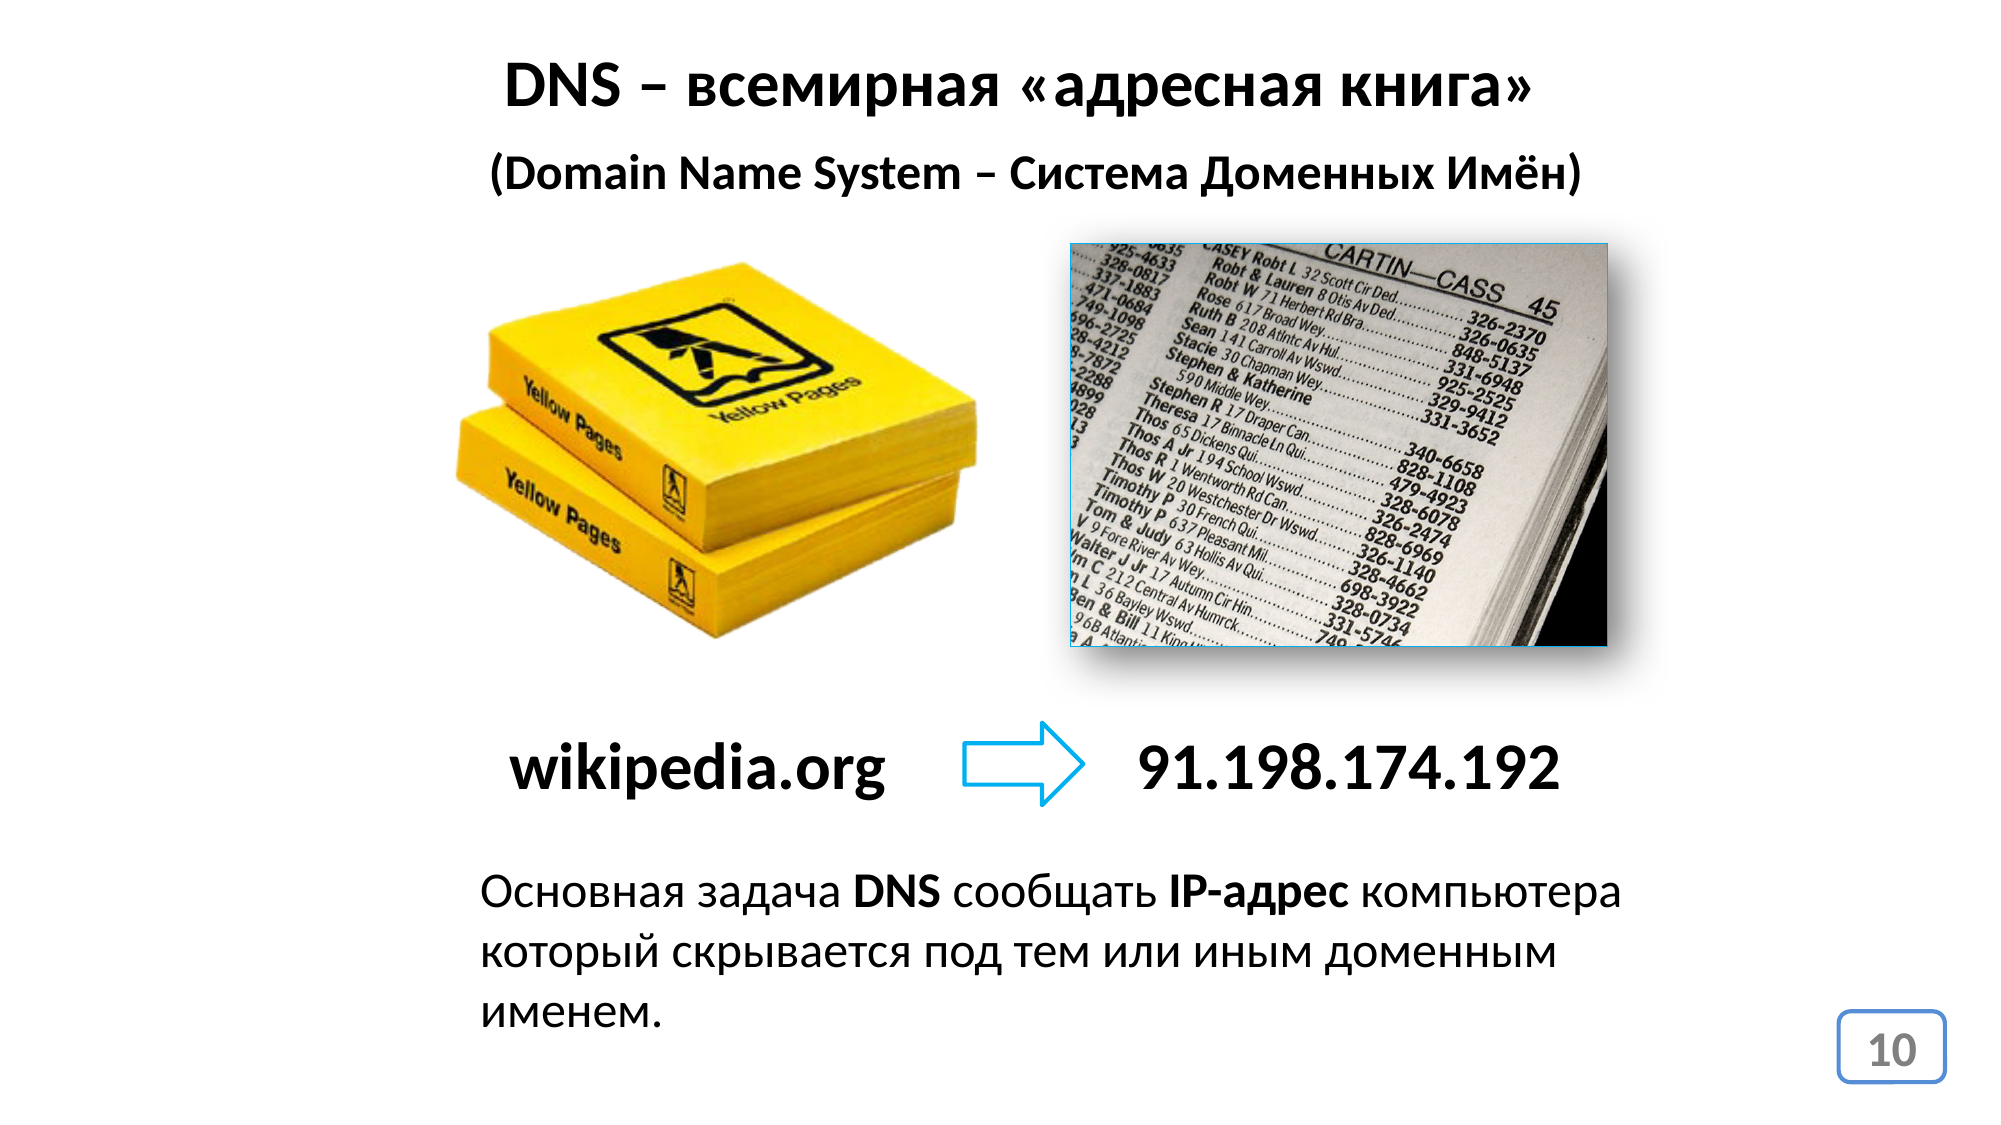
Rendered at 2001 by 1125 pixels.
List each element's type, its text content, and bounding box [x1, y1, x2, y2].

text_box 91.198.174.192 [1121, 715, 1576, 811]
text_box Основная задача DNS сообщать IP-адрес компьютера который скрывается под тем или иным доменным именем. [465, 849, 1677, 1045]
text_box [962, 720, 1086, 808]
picture [443, 243, 989, 658]
slide_number 10 [1836, 1009, 1948, 1085]
text_box (Domain Name System – Система Доменных Имён) [474, 132, 1609, 208]
text_box DNS – всемирная «адресная книга» [346, 21, 1697, 138]
picture [1072, 245, 1606, 645]
text_box wikipedia.org [494, 715, 902, 811]
